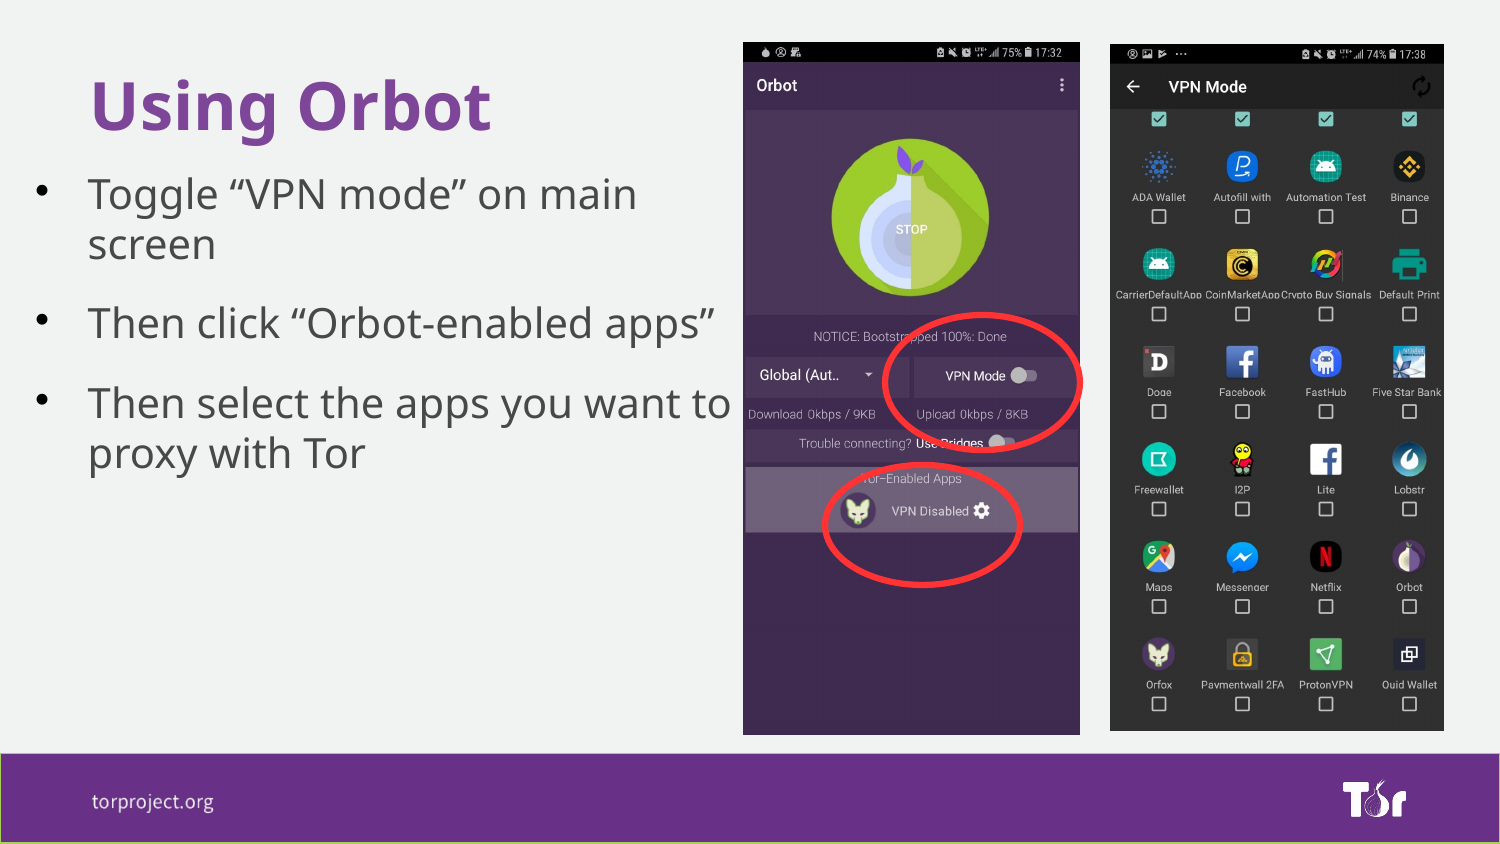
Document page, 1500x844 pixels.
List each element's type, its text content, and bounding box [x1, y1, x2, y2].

picture [1343, 778, 1406, 817]
text_box Using Orbot [74, 33, 1425, 174]
text_box Toggle “VPN mode” on main screen Then click “Orbot-enabled apps” Then select the apps you want to proxy with Tor [2, 160, 738, 700]
picture [1109, 44, 1444, 732]
picture [743, 42, 1081, 736]
picture [75, 780, 604, 821]
